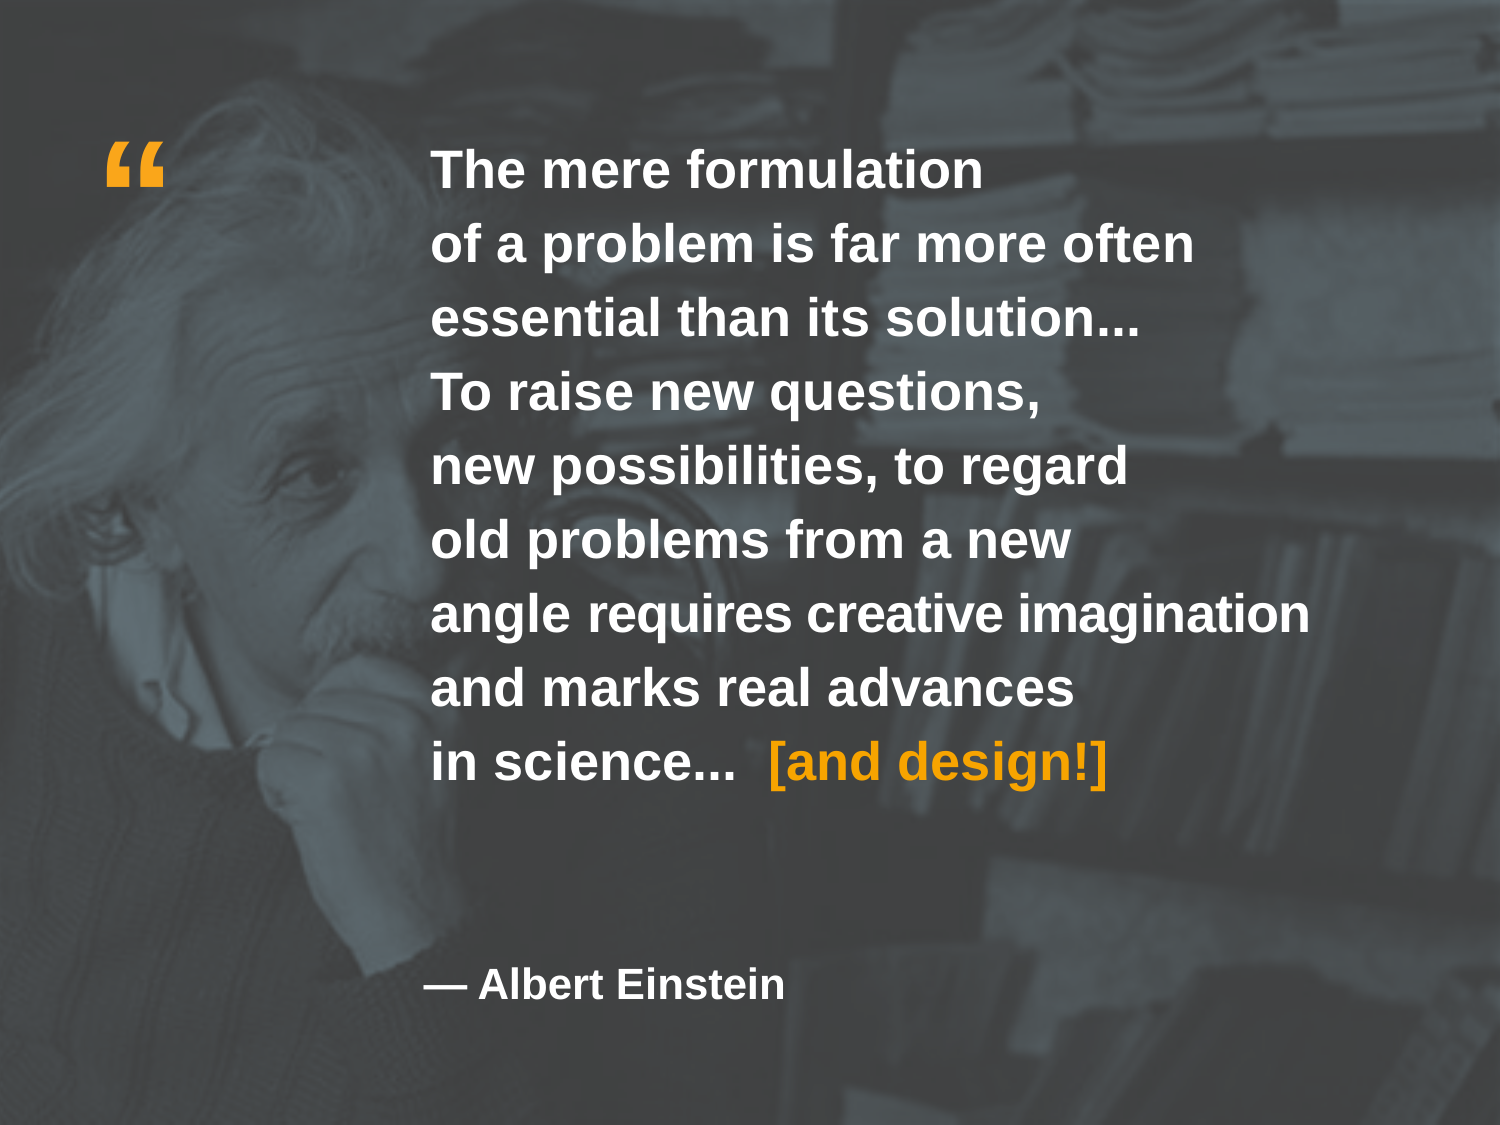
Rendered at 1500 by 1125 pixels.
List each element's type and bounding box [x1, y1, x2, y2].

picture [0, 0, 1500, 1125]
text_box [408, 889, 1437, 1076]
